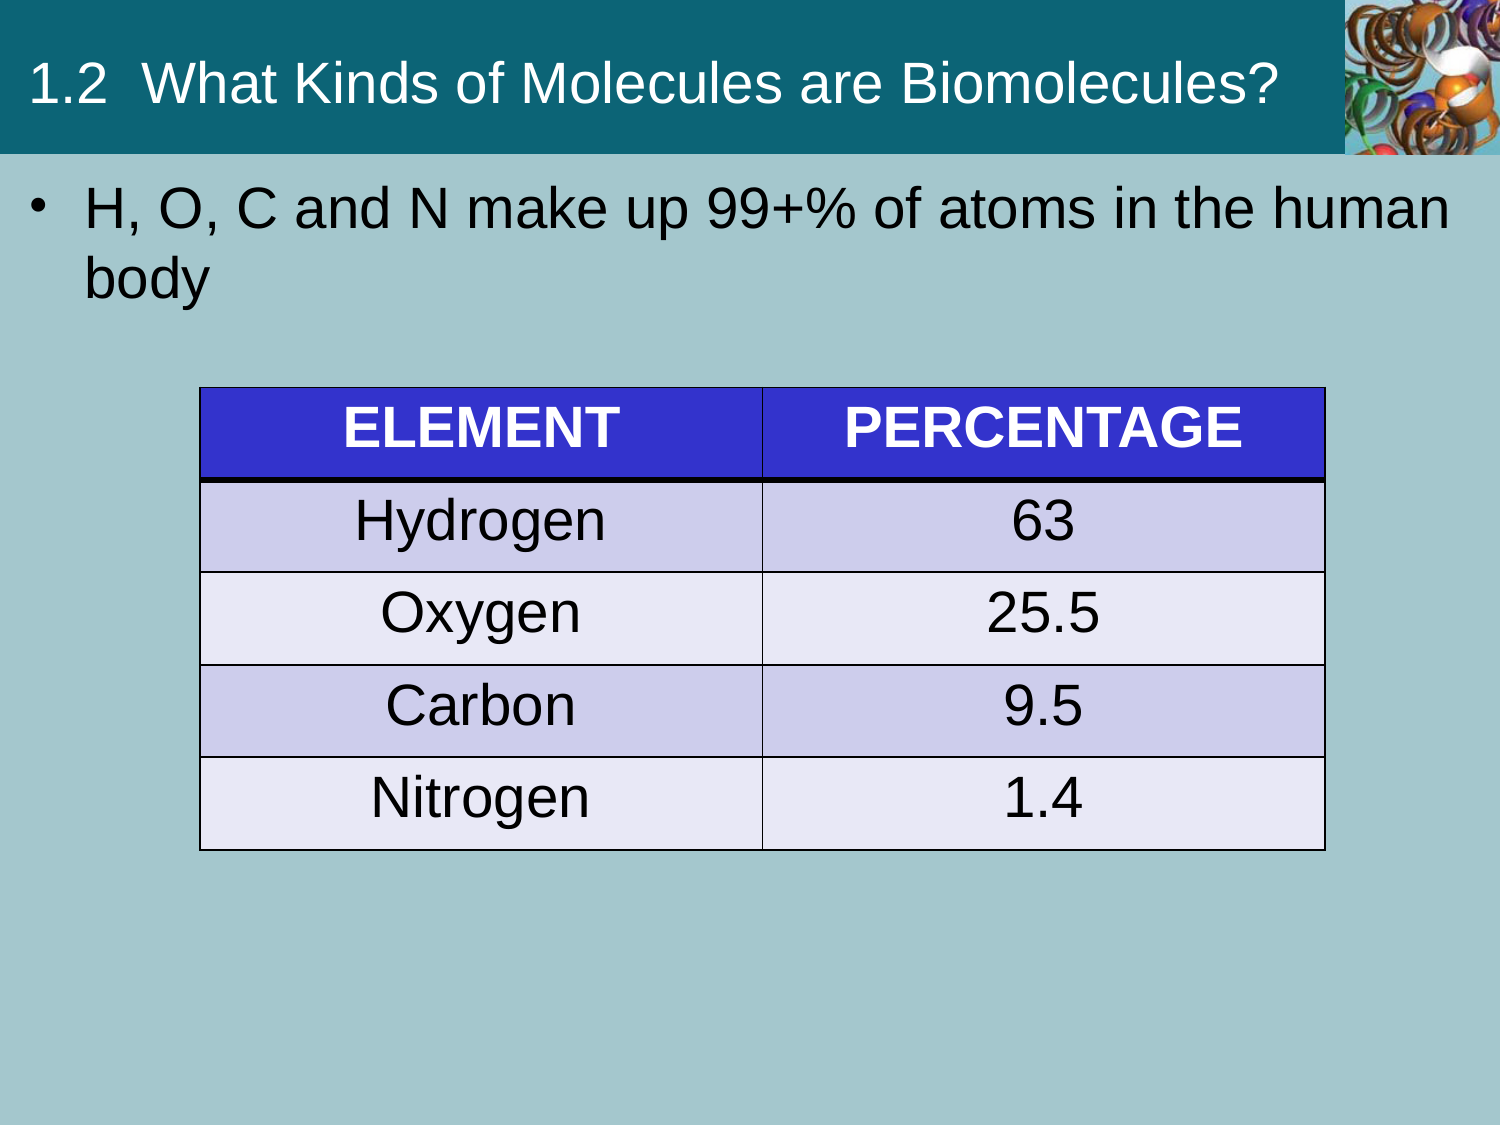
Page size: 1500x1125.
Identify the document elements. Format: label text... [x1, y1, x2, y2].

table_cell 25.5 [763, 573, 1324, 664]
table_cell Oxygen [201, 573, 762, 664]
title 1.2 What Kinds of Molecules are Biomolecules? [13, 11, 1388, 149]
table_cell Carbon [201, 666, 762, 756]
list H, O, C and N make up 99+% of atoms in the human body [13, 162, 1475, 1103]
table_cell 63 [763, 483, 1324, 571]
table_header ELEMENT [201, 388, 762, 477]
picture [1345, 0, 1500, 155]
table_cell Nitrogen [201, 758, 762, 849]
table_cell Hydrogen [201, 483, 762, 571]
table_cell 1.4 [763, 758, 1324, 849]
table_cell 9.5 [763, 666, 1324, 756]
table_header PERCENTAGE [763, 388, 1324, 477]
